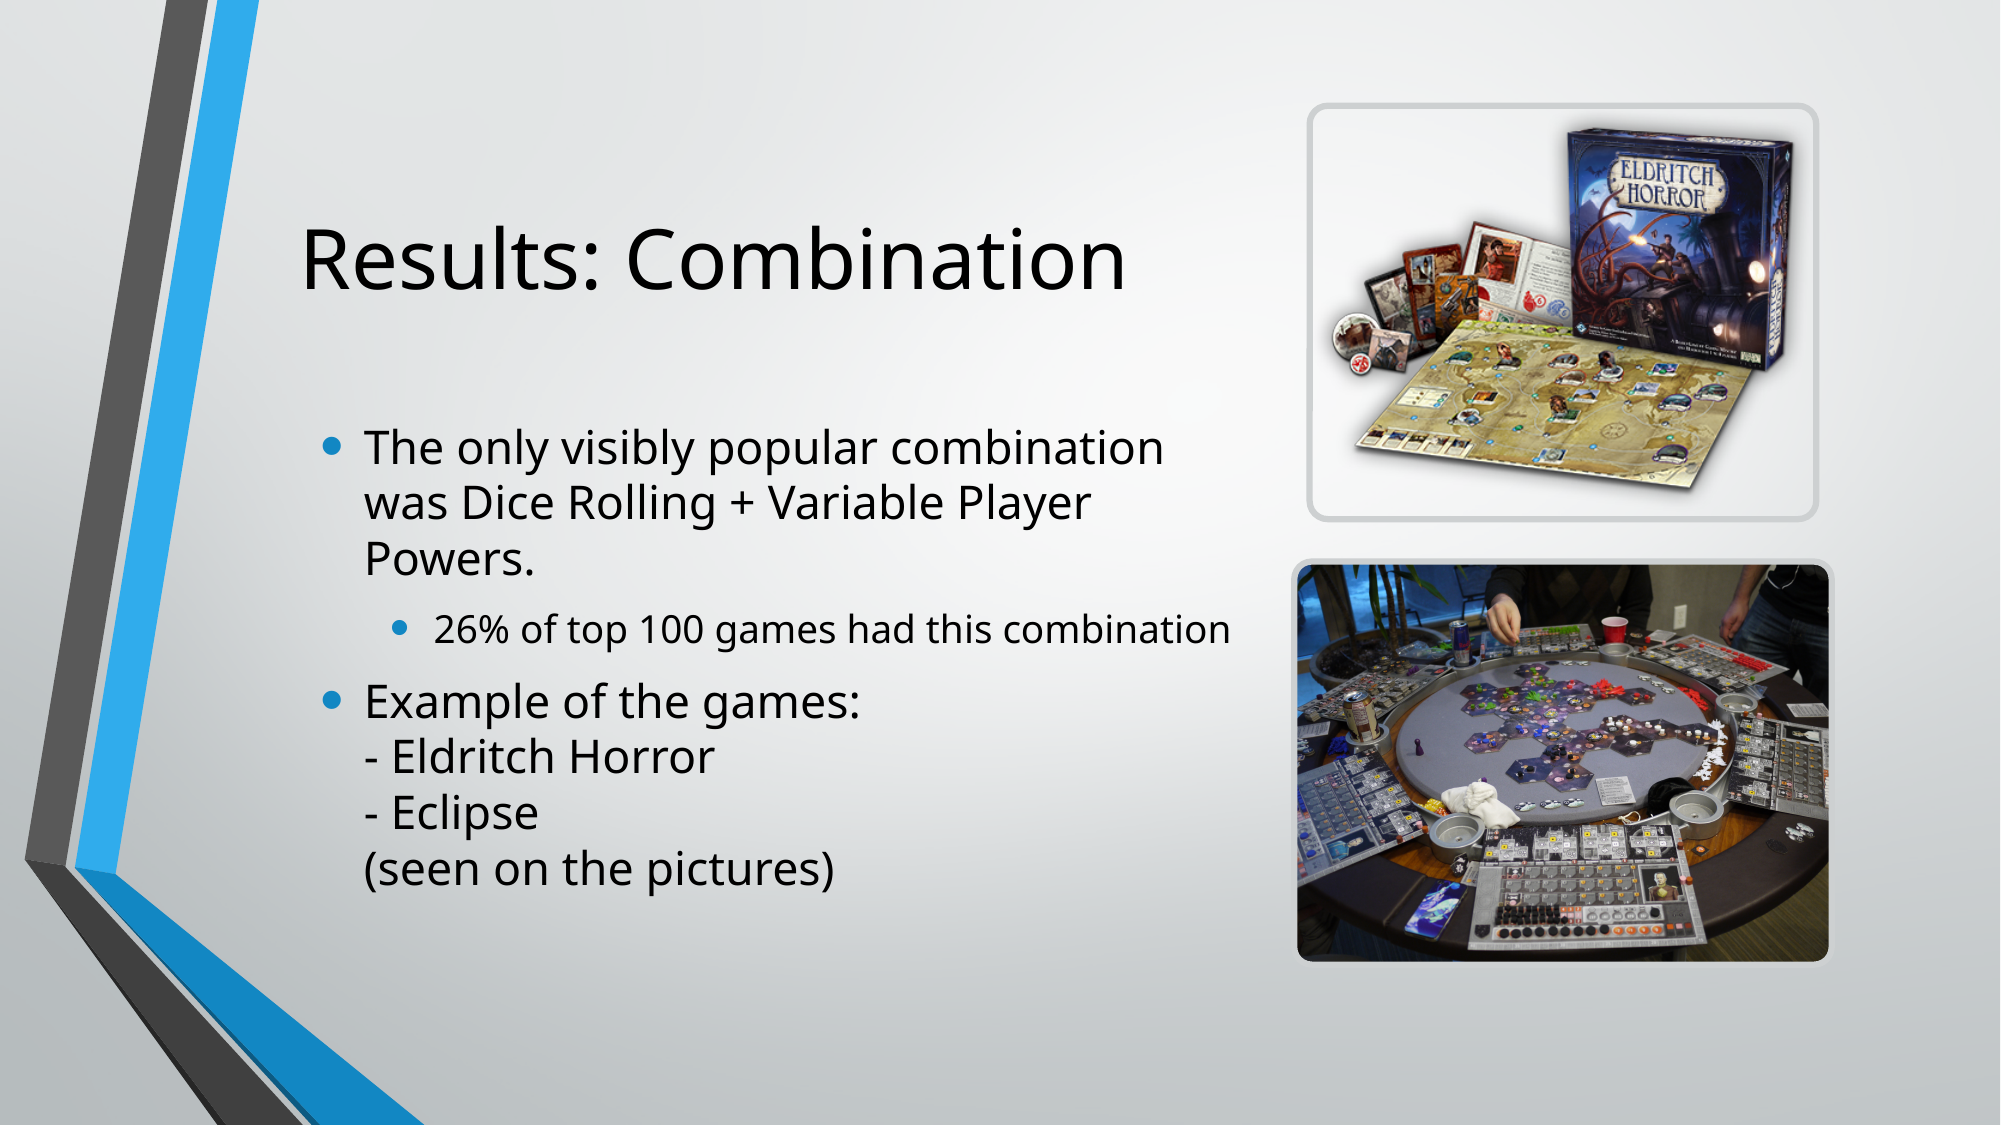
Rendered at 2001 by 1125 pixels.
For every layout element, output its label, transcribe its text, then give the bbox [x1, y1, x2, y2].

title Results: Combination [243, 112, 1187, 400]
picture [1309, 105, 1817, 520]
picture [1293, 561, 1832, 965]
list The only visibly popular combination was Dice Rolling + Variable Player Powers. 26% of top 100 games had this combination Example of the games: - Eldritch Horror - Eclipse (seen on the pictures) [305, 399, 1248, 913]
